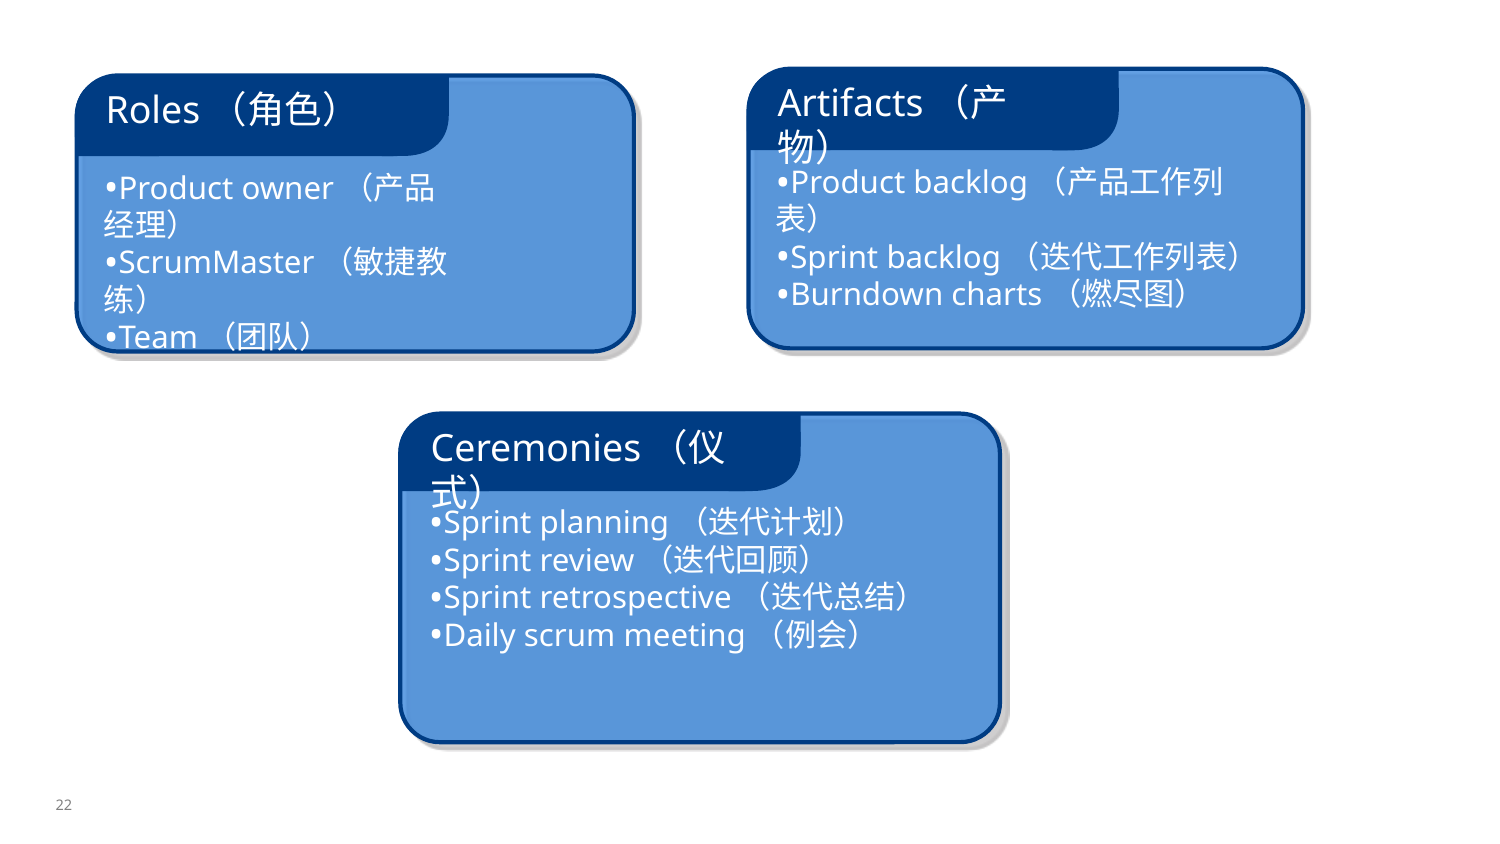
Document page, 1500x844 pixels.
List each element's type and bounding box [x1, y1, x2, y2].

text_box [74, 75, 635, 352]
text_box [746, 68, 1304, 349]
text_box [398, 413, 1001, 743]
